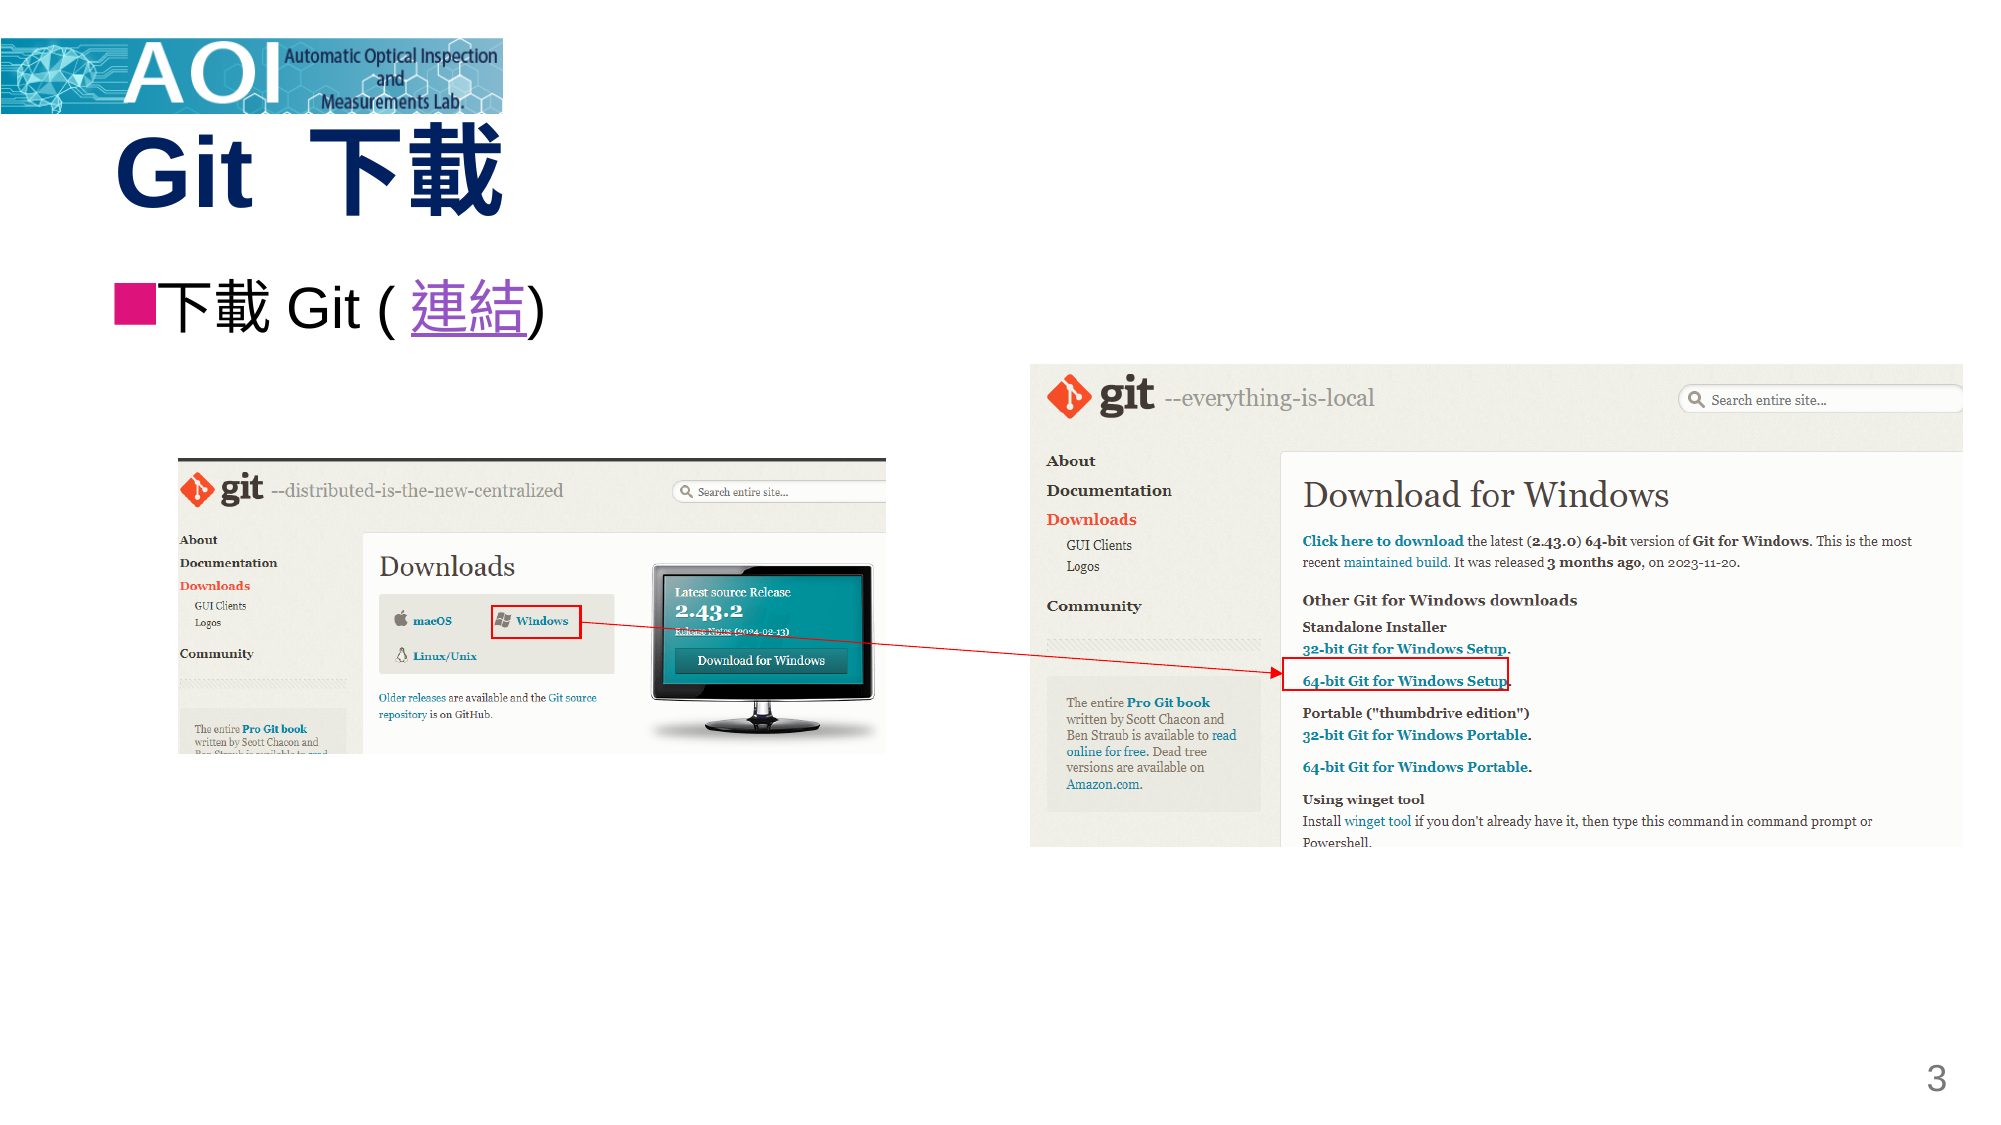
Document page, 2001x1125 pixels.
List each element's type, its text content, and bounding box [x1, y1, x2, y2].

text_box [580, 622, 1284, 674]
picture [1030, 364, 1963, 848]
picture [114, 283, 156, 325]
list 下載Git (連結) [99, 262, 1900, 394]
title Git 下載 [99, 117, 1900, 233]
picture [0, 38, 503, 114]
picture [178, 458, 886, 754]
